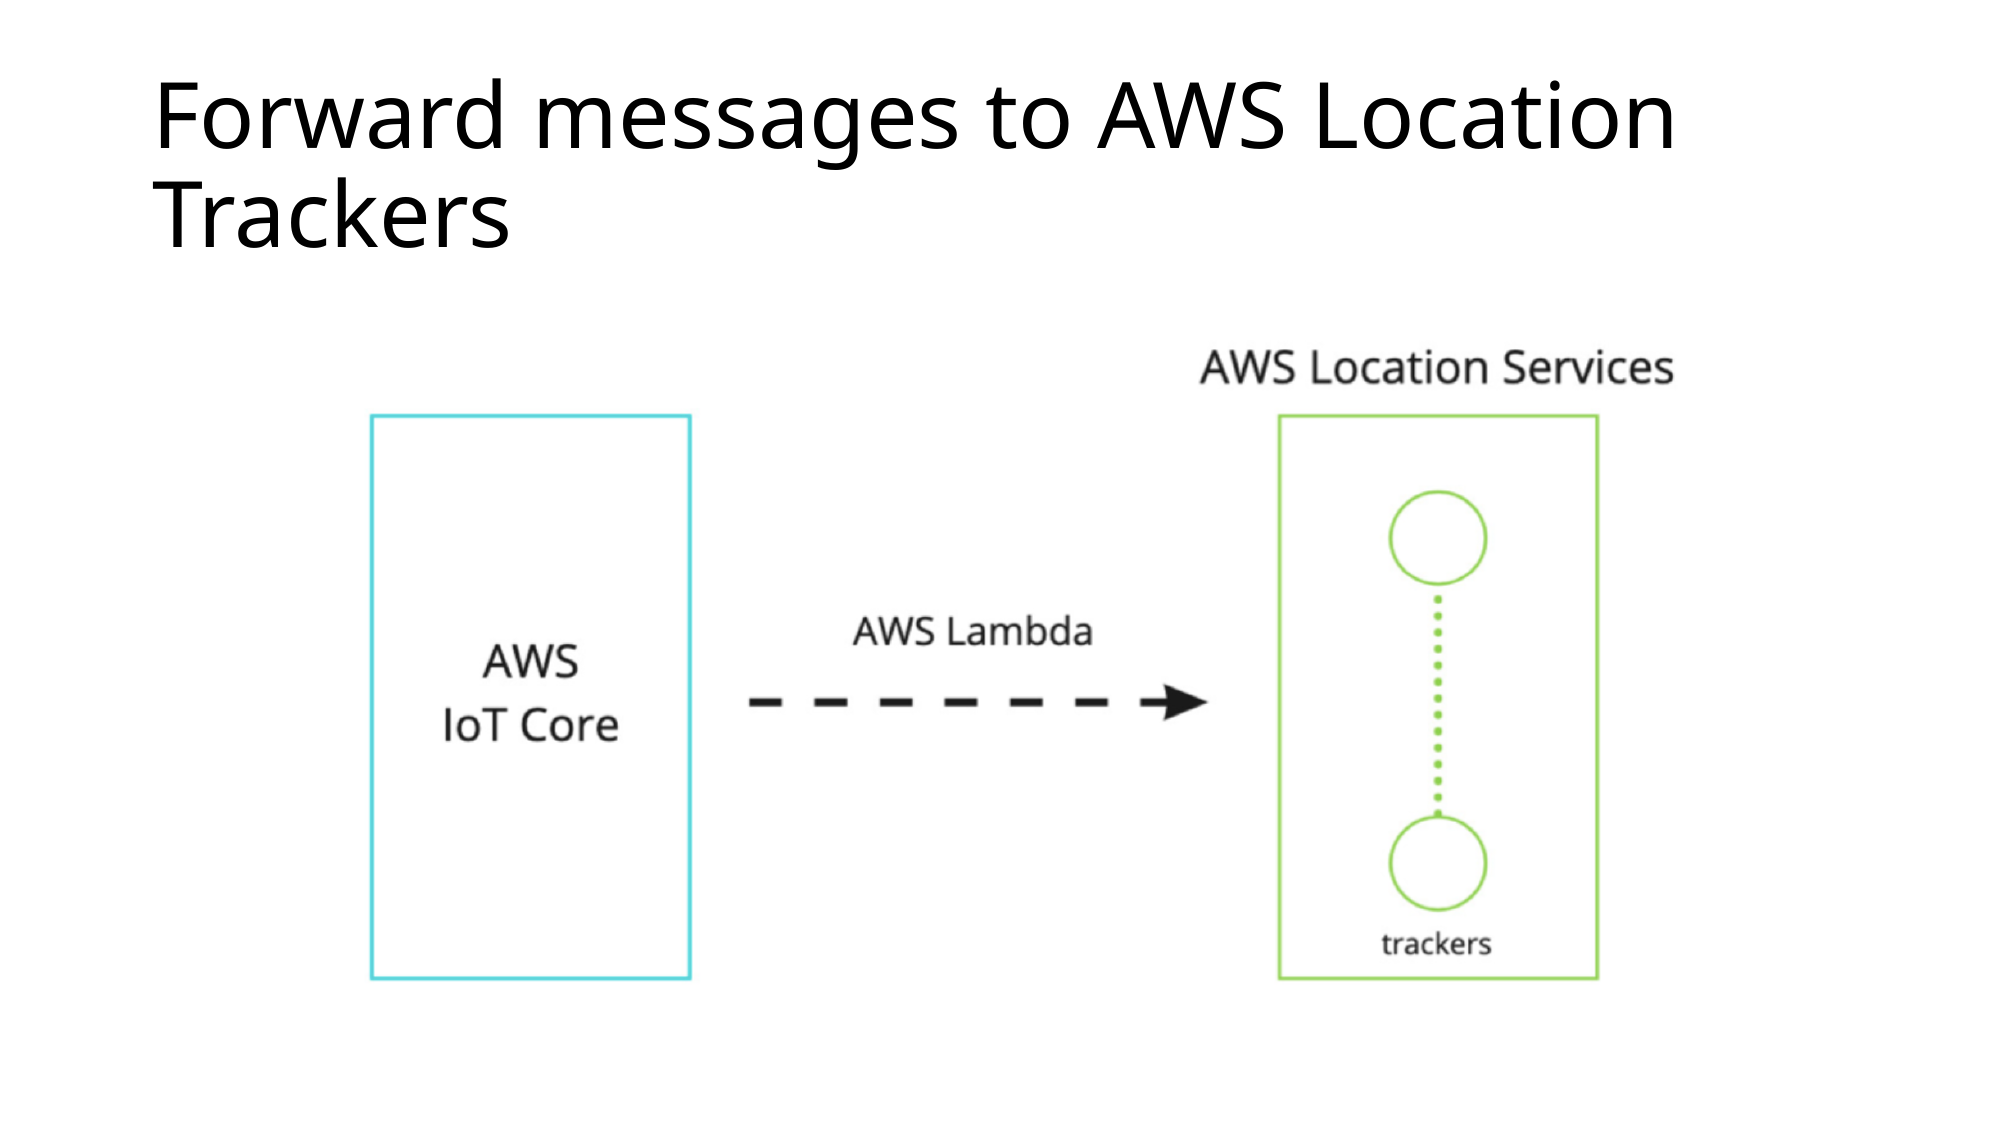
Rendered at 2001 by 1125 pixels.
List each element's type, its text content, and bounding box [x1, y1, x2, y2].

title Forward messages to AWS Location Trackers [137, 59, 1863, 278]
picture [285, 277, 1715, 1049]
